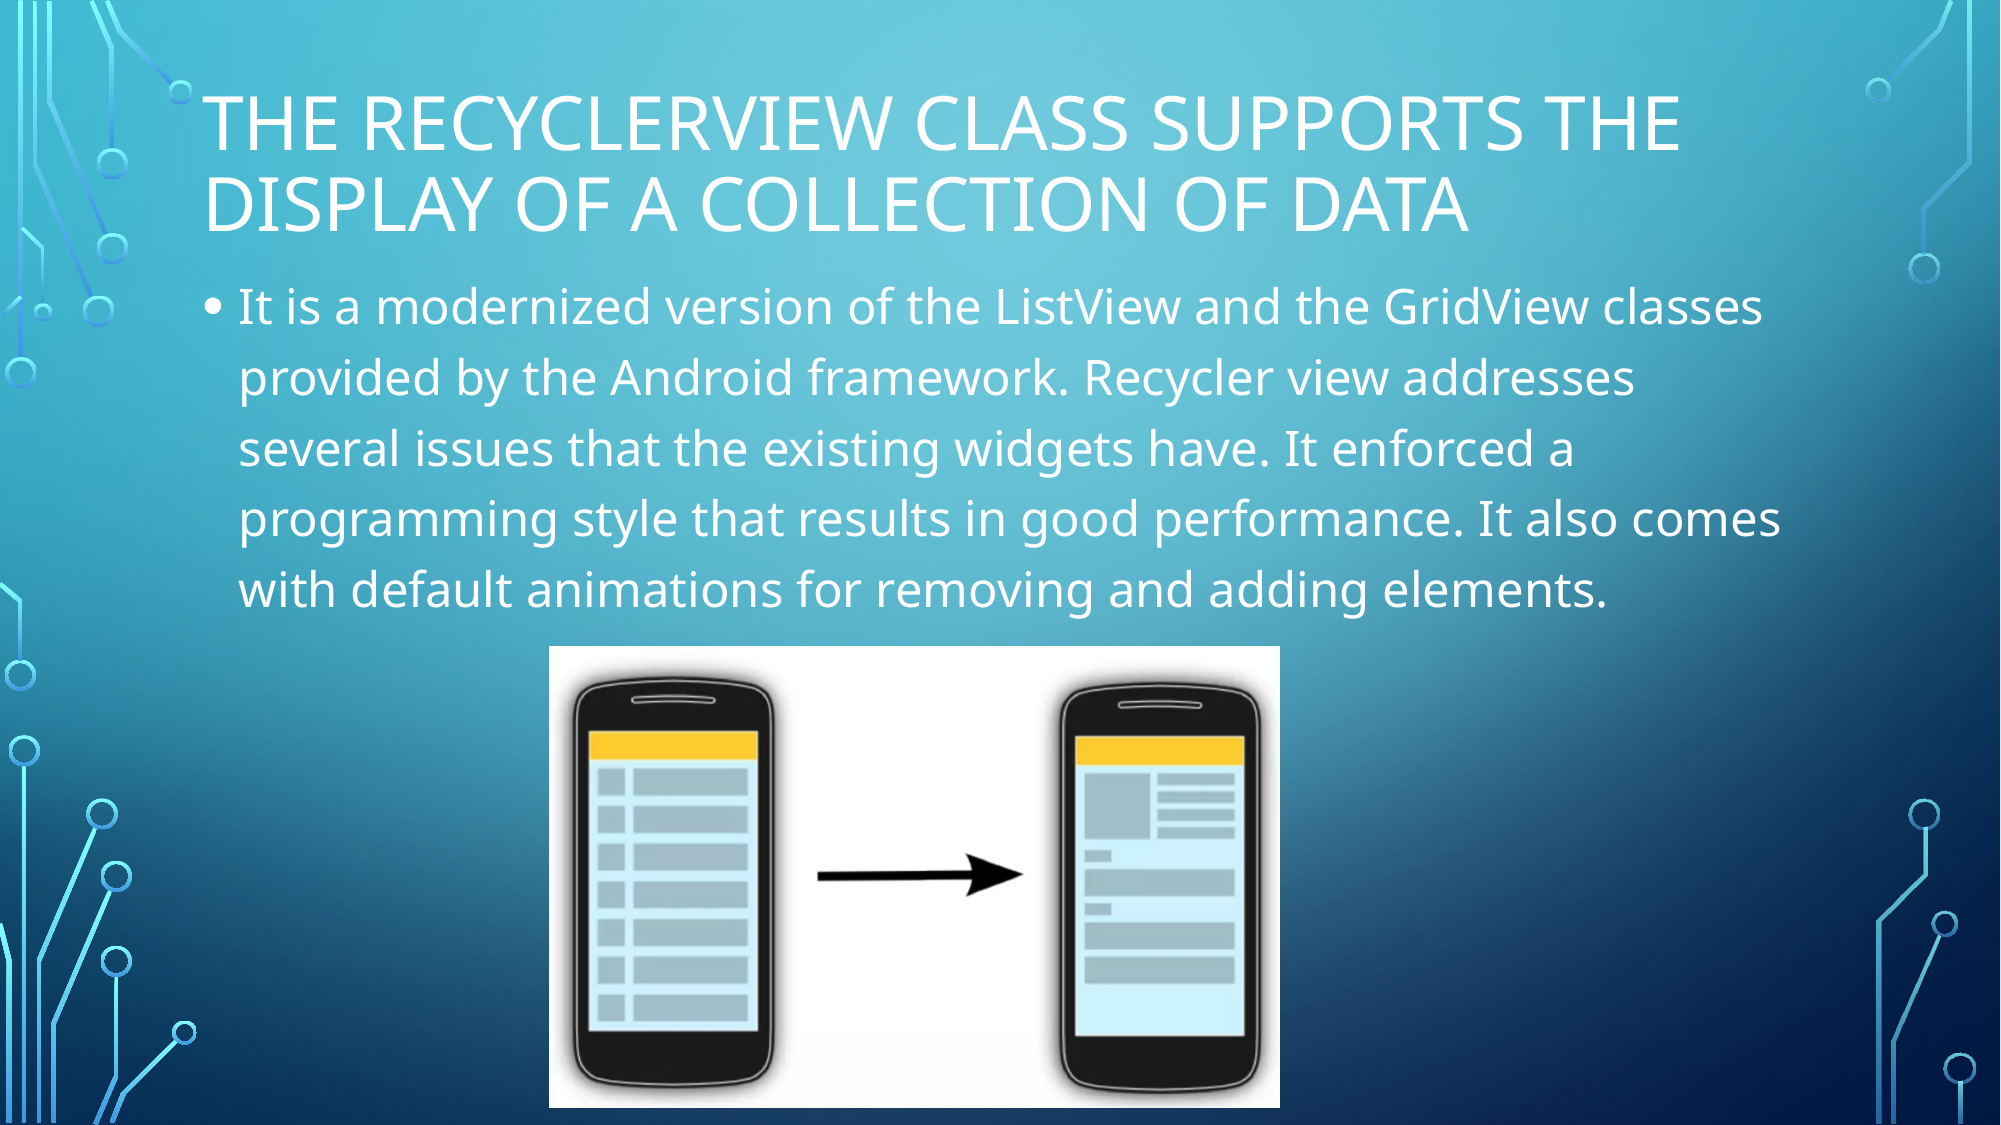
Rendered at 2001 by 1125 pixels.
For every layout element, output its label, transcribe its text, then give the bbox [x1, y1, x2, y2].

list It is a modernized version of the ListView and the GridView classes provided by the Android framework. Recycler view addresses several issues that the existing widgets have. It enforced a programming style that results in good performance. It also comes with default animations for removing and adding elements. [187, 256, 1813, 647]
picture [549, 645, 1281, 1109]
title The RecyclerView class supports the display of a collection of data [187, 45, 1813, 256]
